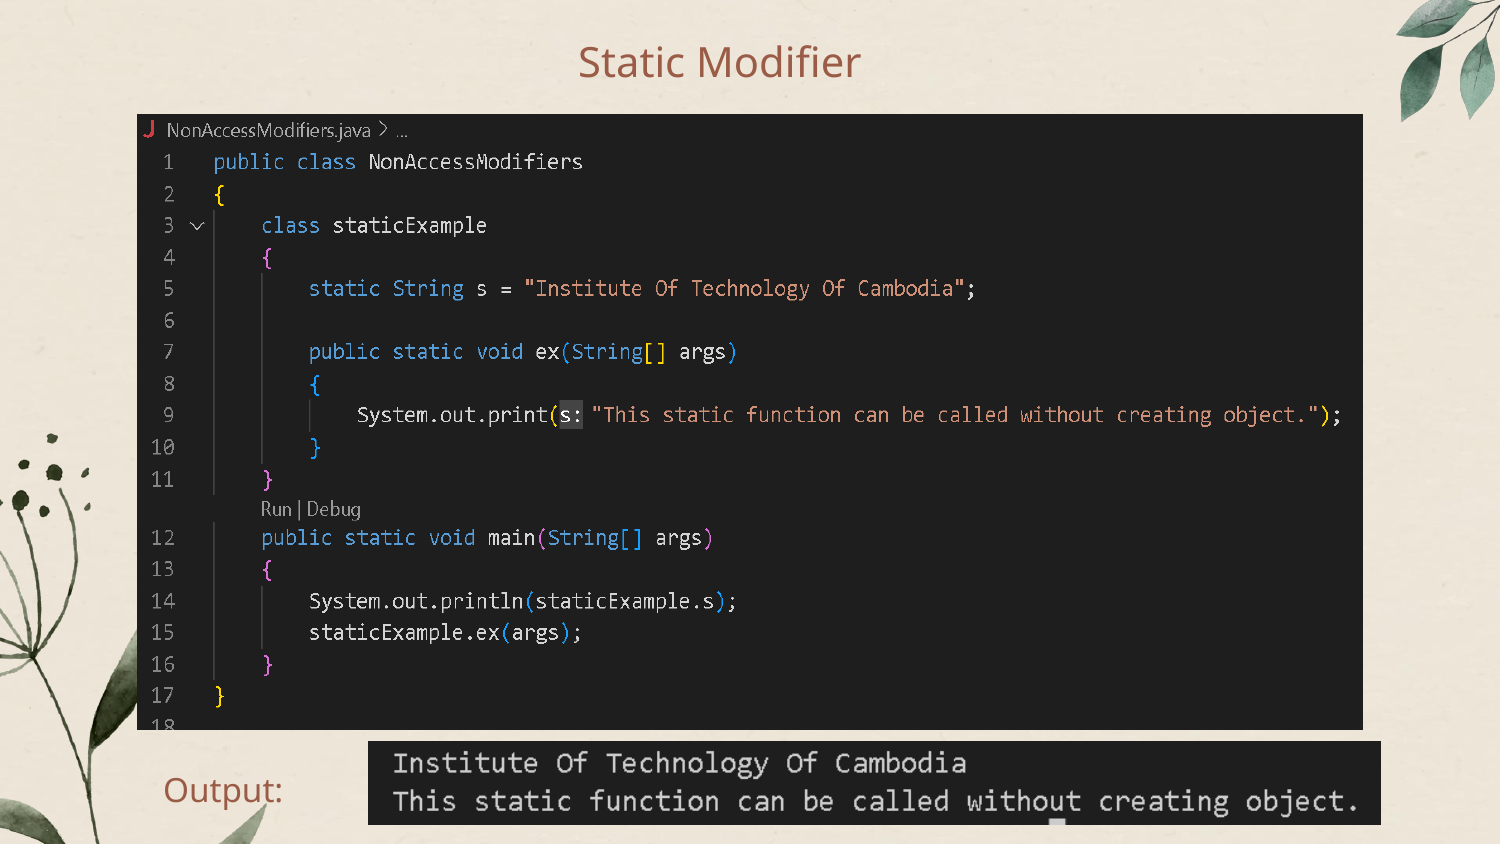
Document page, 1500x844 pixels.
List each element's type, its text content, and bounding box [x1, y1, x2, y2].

text_box Static Modifier [348, 21, 1103, 102]
text_box Output: [148, 754, 306, 825]
picture [0, 0, 1500, 844]
